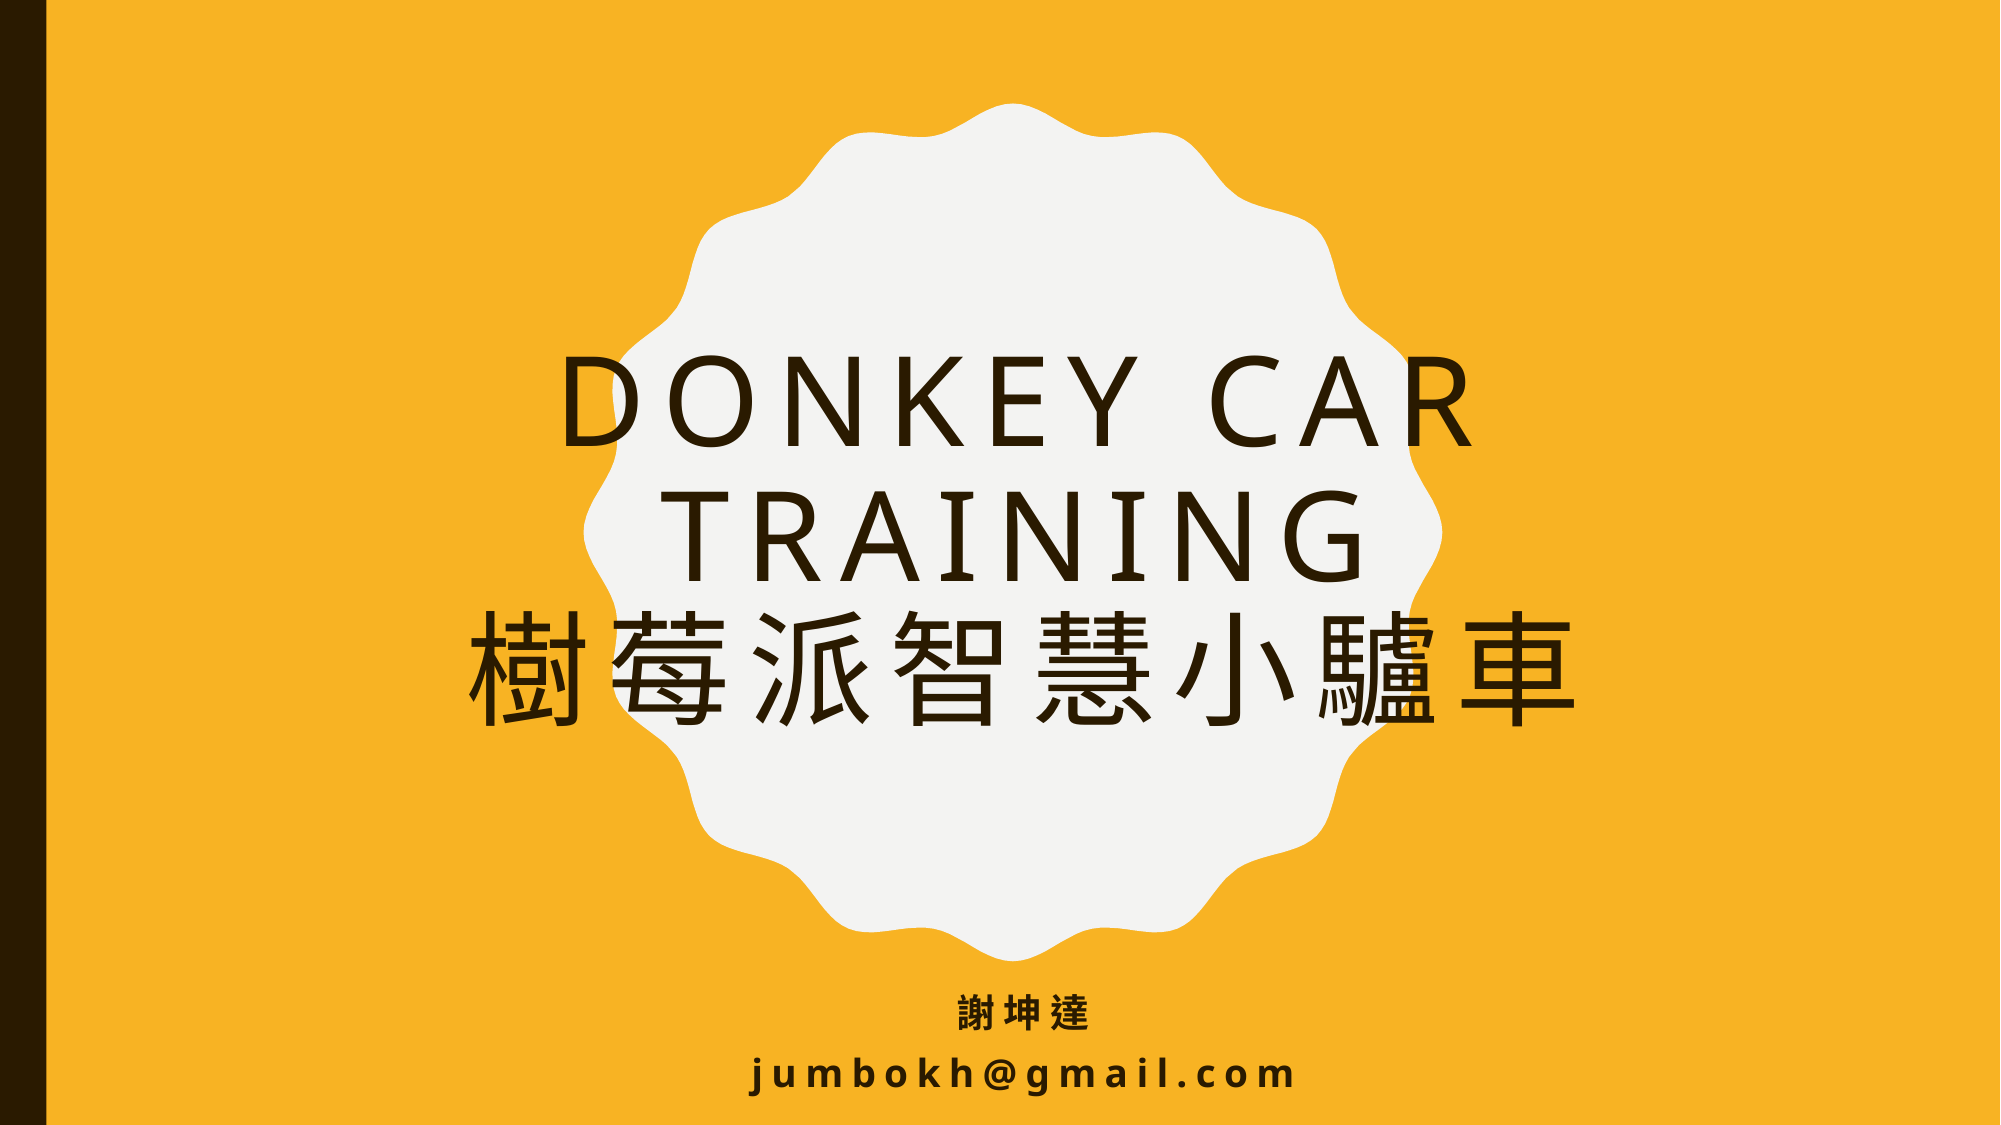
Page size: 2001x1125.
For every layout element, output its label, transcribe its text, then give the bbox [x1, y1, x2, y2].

title Donkey Car Training 樹莓派智慧小驢車 [176, 180, 1870, 902]
subtitle 謝坤達 jumbokh@gmail.com [363, 980, 1684, 1103]
